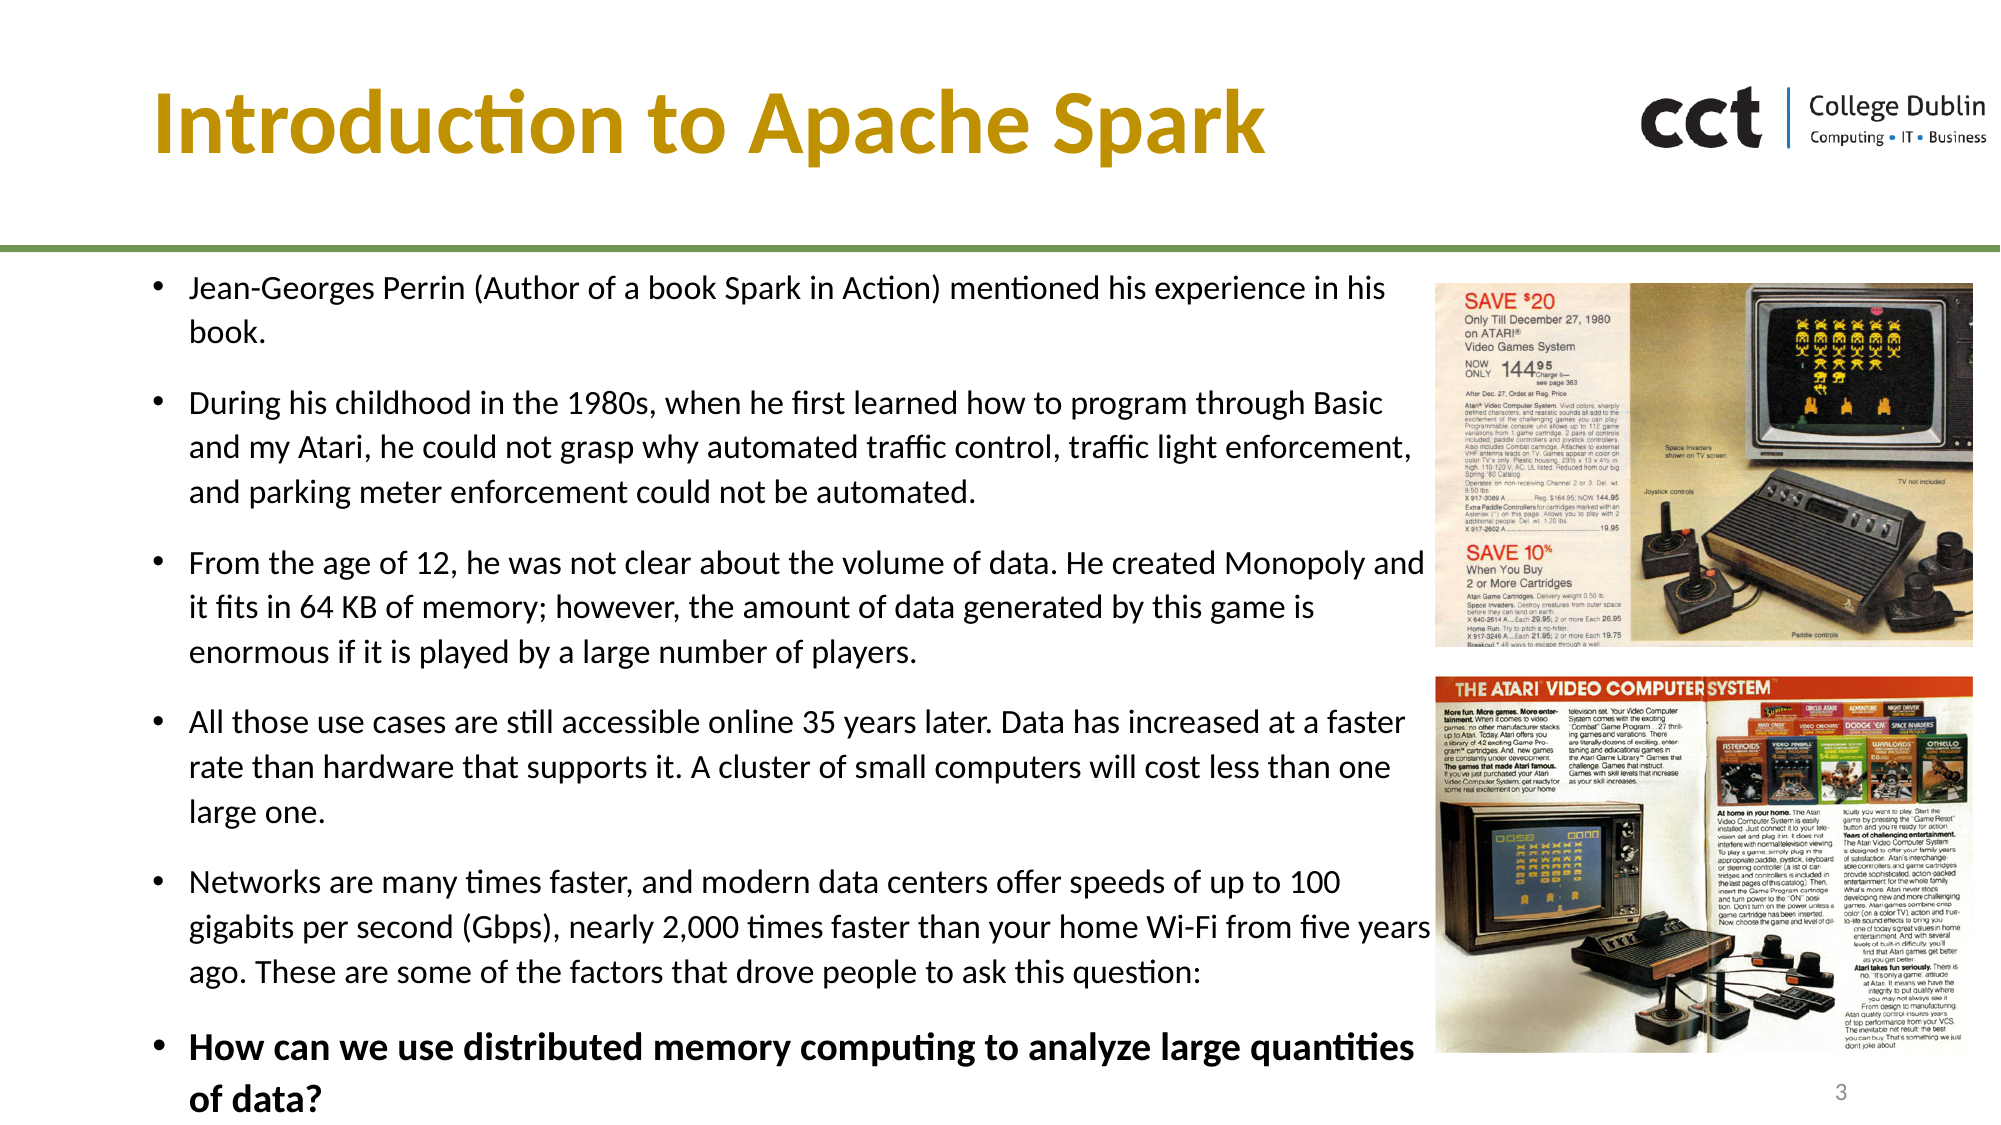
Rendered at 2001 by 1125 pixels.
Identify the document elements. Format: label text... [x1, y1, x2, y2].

title Introduction to Apache Spark [137, 15, 1618, 233]
slide_number 3 [1412, 1060, 1863, 1120]
list Jean-Georges Perrin (Author of a book Spark in Action) mentioned his experience in his book. During his childhood in the 1980s, when he first learned how to program through Basic and my Atari, he could not grasp why automated traffic control, traffic light enforcement, and parking meter enforcement could not be automated. From the age of 12, he was not clear about the volume of data. He created Monopoly and it fits in 64 KB of memory; however, the amount of data generated by this game is enormous if it is played by a large number of players. All those use cases are still accessible online 35 years later. Data has increased at a faster rate than hardware that supports it. A cluster of small computers will cost less than one large one. Networks are many times faster, and modern data centers offer speeds of up to 100 gigabits per second (Gbps), nearly 2,000 times faster than your home Wi-Fi from five years ago. These are some of the factors that drove people to ask this question: How can we use distributed memory computing to analyze large quantities of data? [137, 253, 1449, 1125]
picture [1435, 676, 1973, 1053]
picture [1435, 283, 1973, 647]
picture [1638, 71, 1996, 166]
